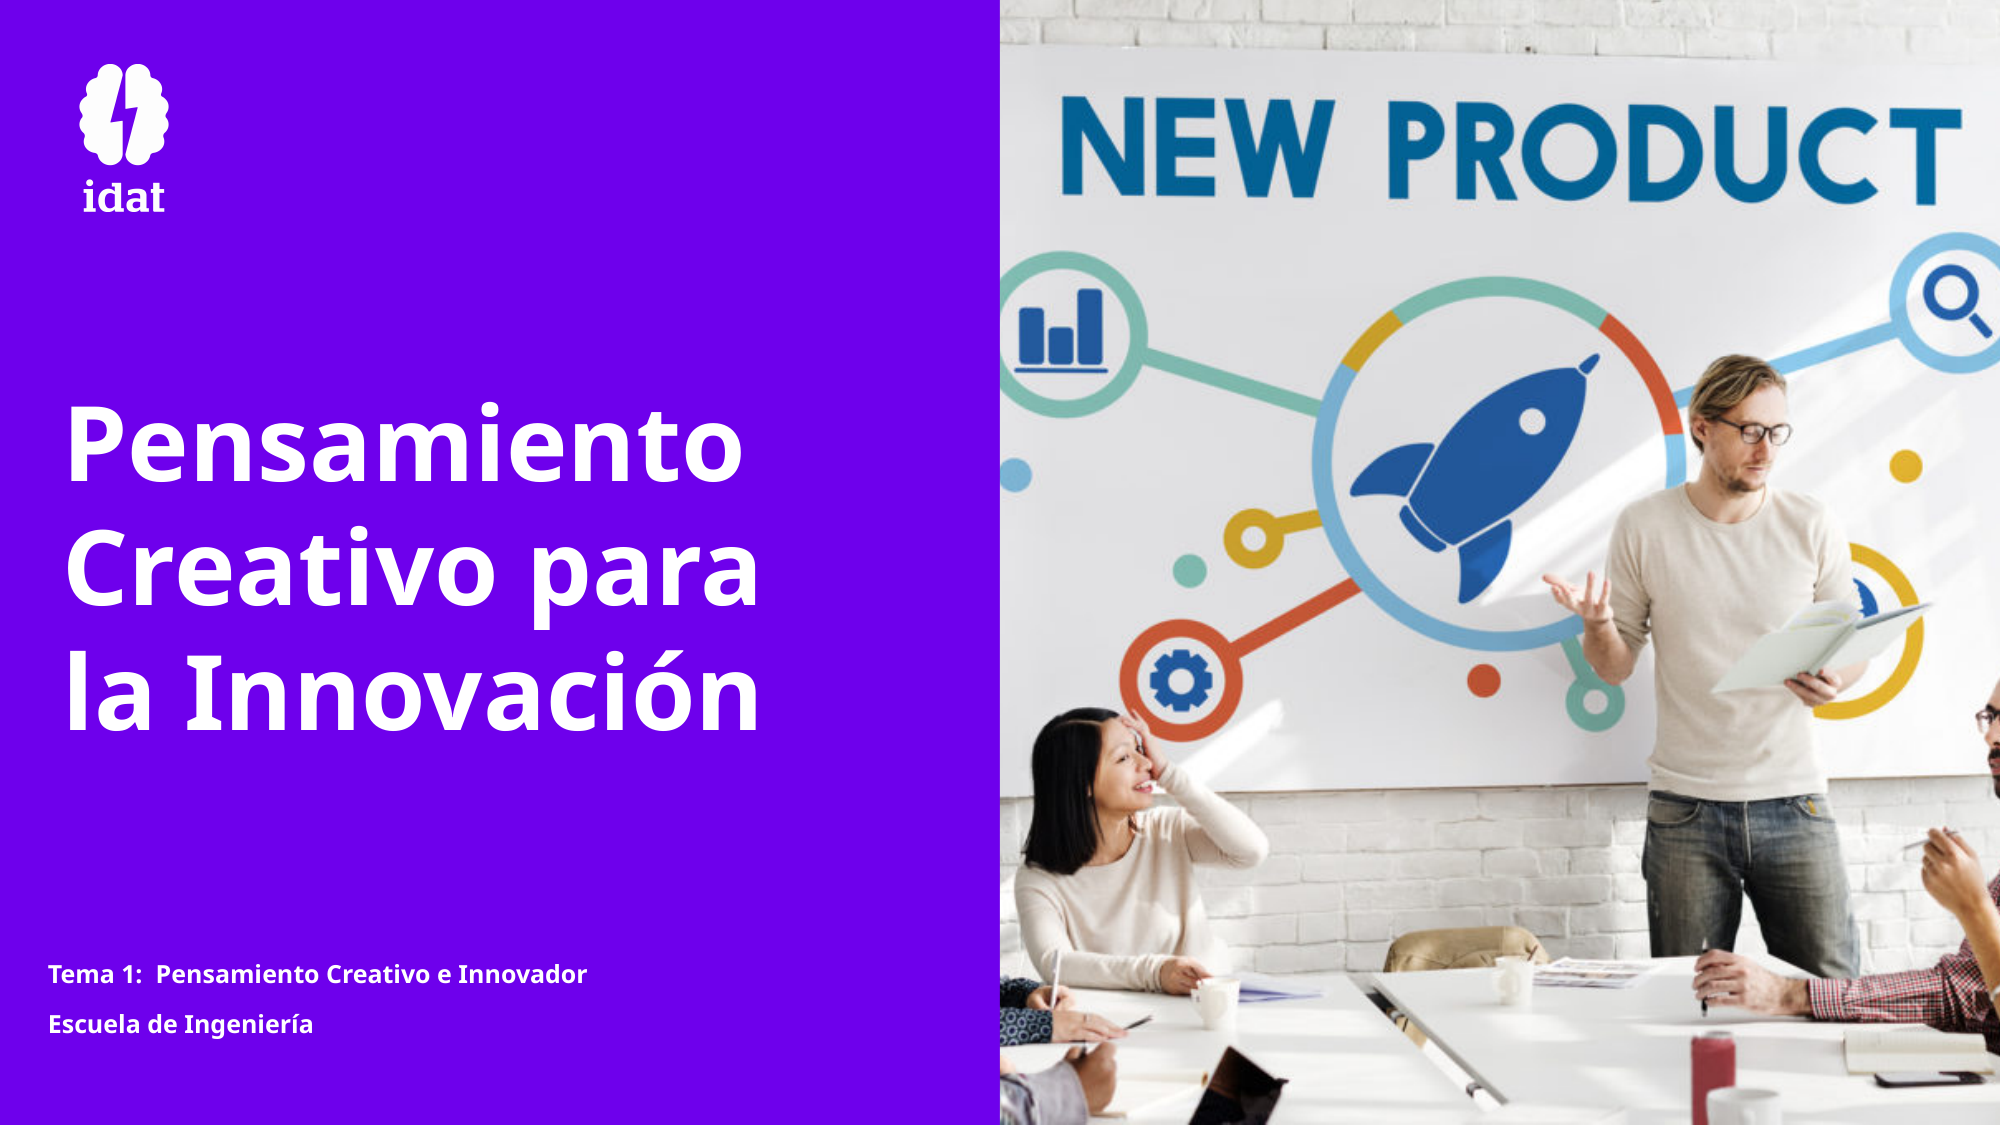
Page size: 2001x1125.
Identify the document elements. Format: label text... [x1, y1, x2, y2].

list Tema 1: Pensamiento Creativo e Innovador Escuela de Ingeniería [32, 950, 789, 1091]
picture [79, 64, 169, 212]
picture [999, 0, 2000, 1125]
list Pensamiento Creativo para la Innovación [62, 376, 819, 749]
